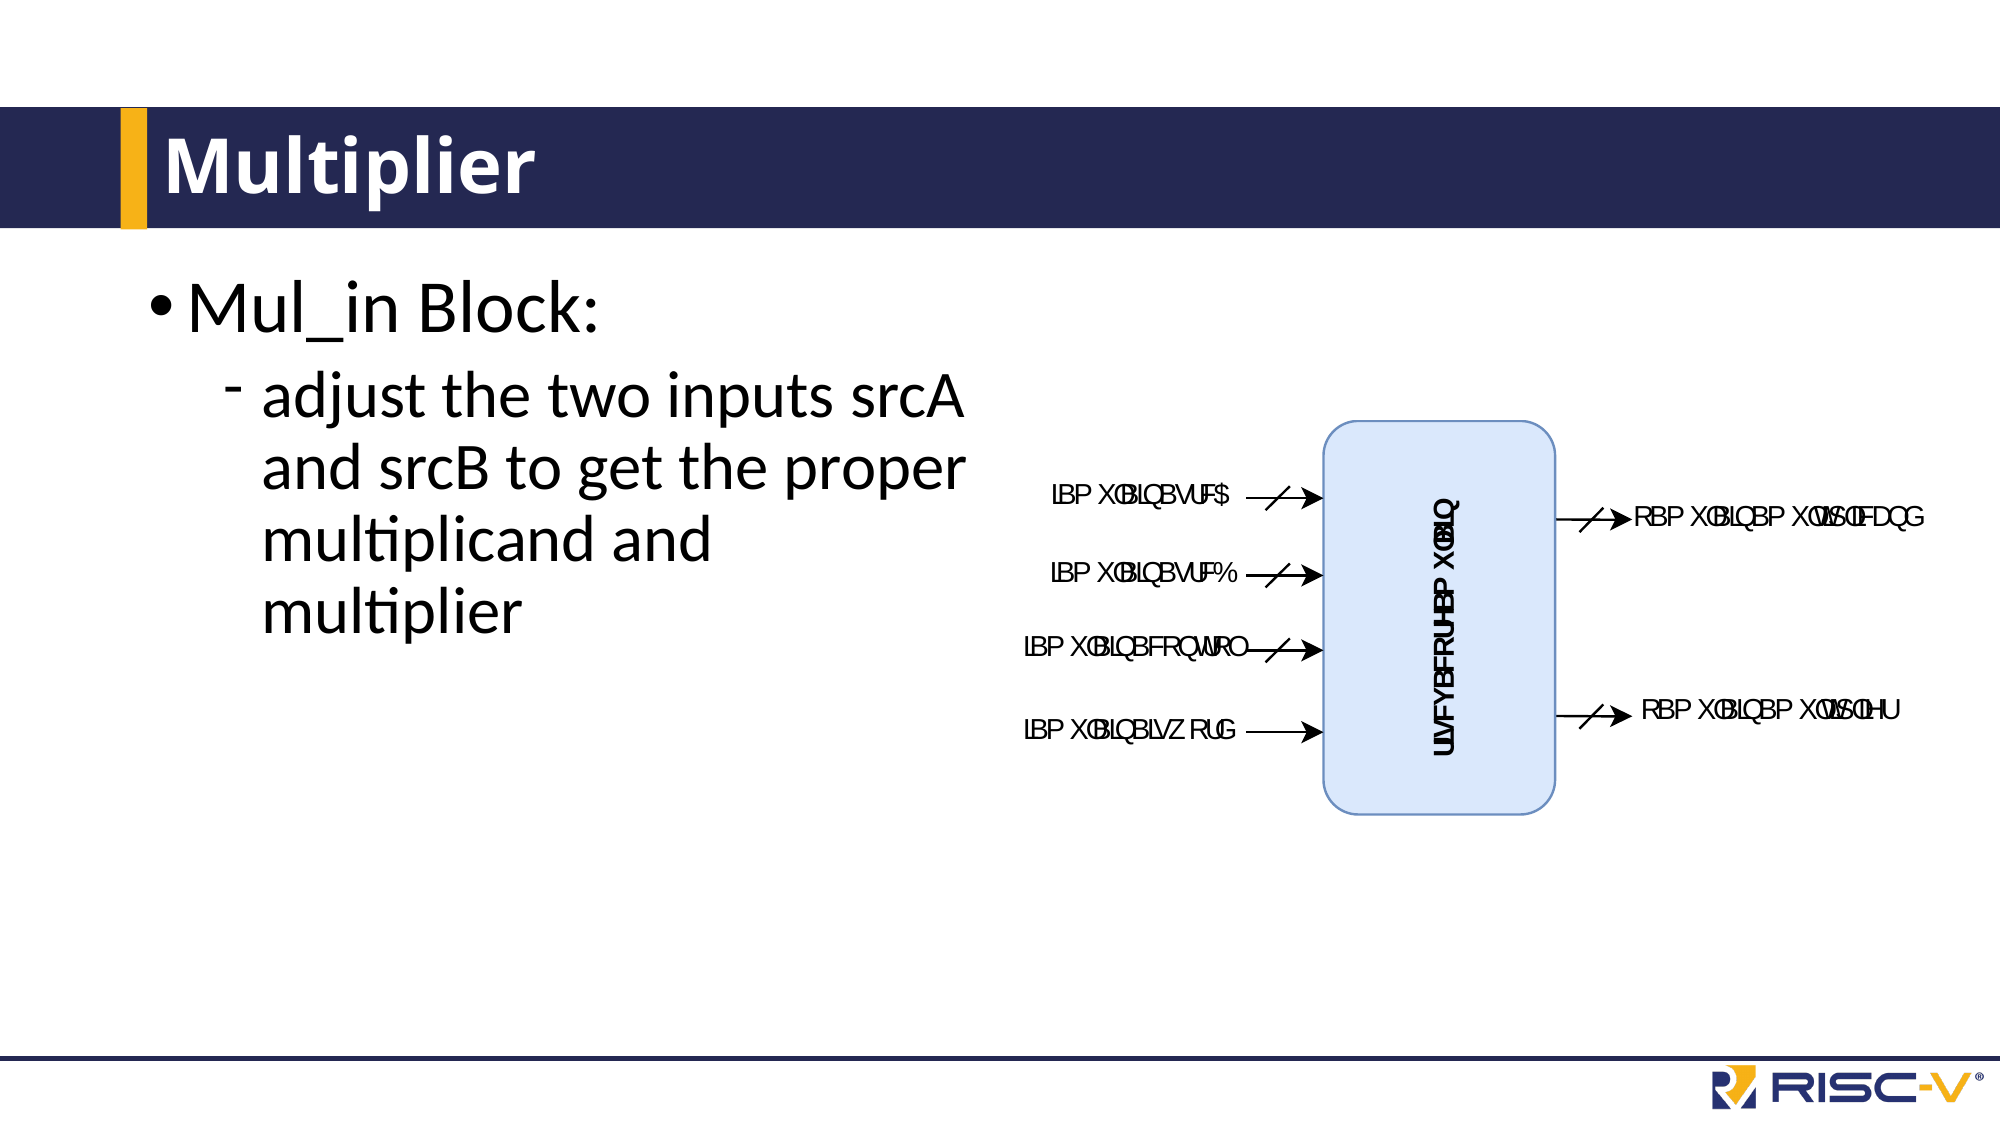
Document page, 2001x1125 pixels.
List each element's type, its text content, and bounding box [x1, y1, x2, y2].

picture [1702, 1059, 1992, 1125]
title Multiplier [148, 120, 1723, 218]
text_box [120, 107, 148, 230]
picture [1702, 1047, 1992, 1058]
text_box Mul_in Block: adjust the two inputs srcA and srcB to get the proper multiplicand and multiplier [133, 260, 1001, 993]
picture [999, 420, 1963, 856]
text_box [0, 106, 2000, 229]
